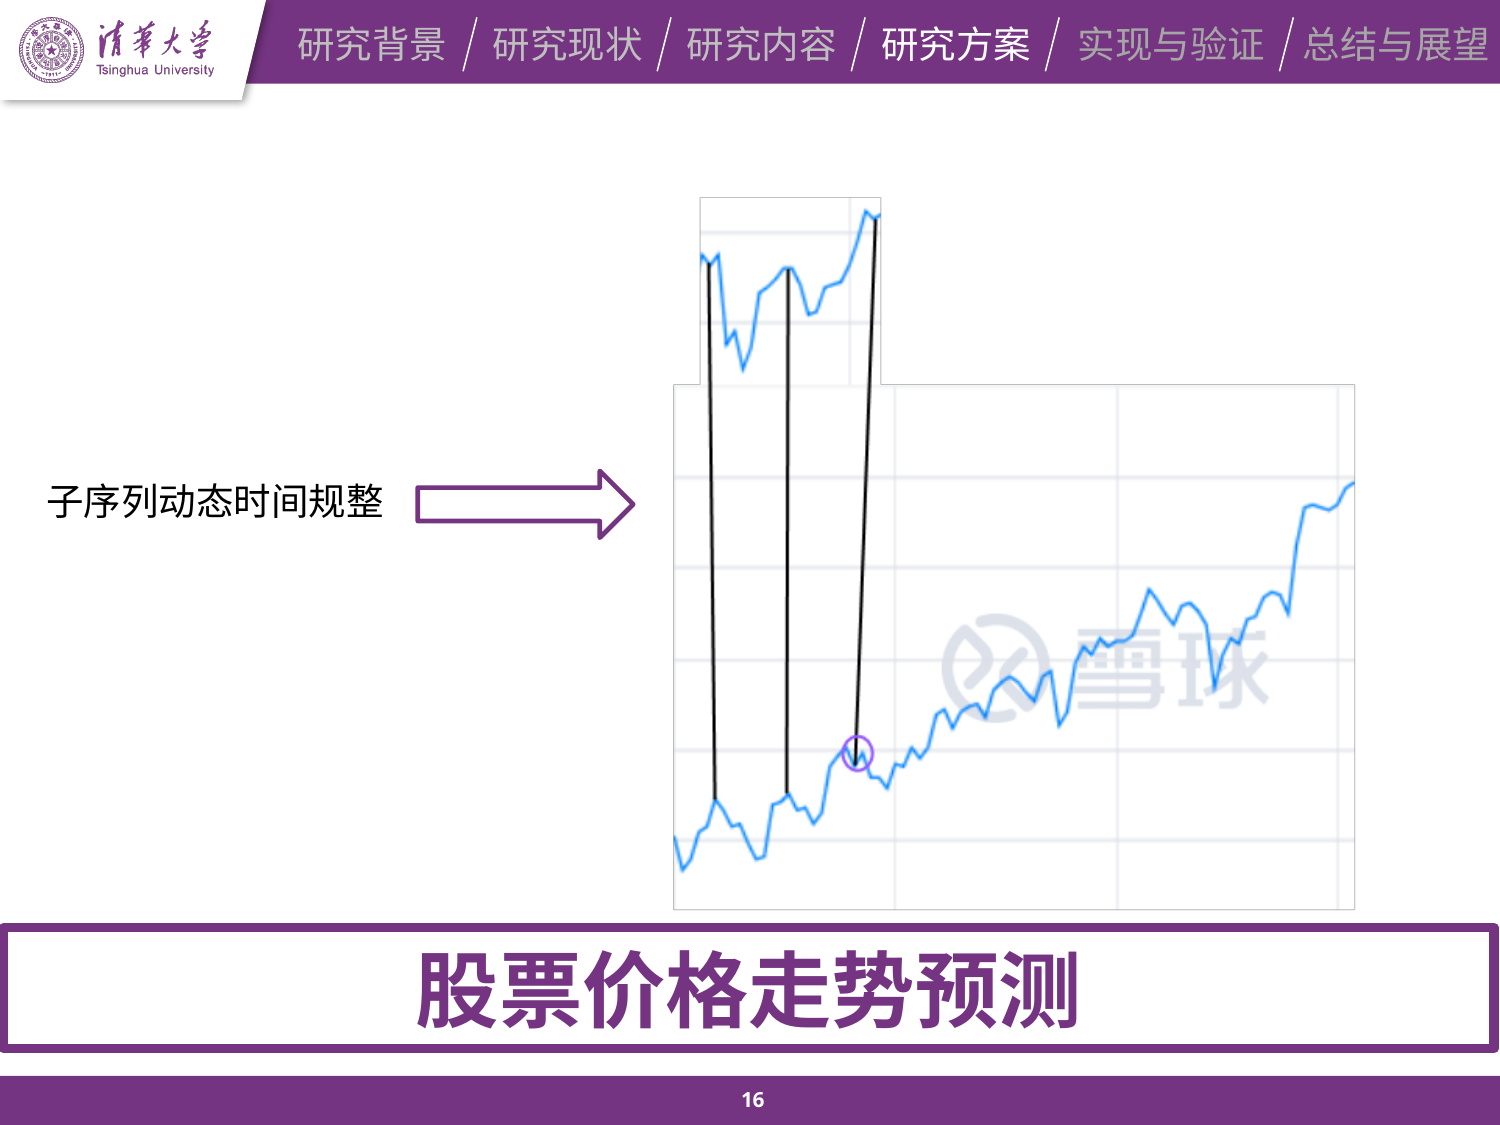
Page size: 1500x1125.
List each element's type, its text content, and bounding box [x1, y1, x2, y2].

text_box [656, 17, 672, 72]
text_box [851, 17, 866, 72]
text_box 研究现状 [477, 13, 658, 74]
text_box 股票价格走势预测 [3, 927, 1495, 1049]
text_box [462, 17, 478, 72]
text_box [1279, 17, 1294, 72]
text_box 研究背景 [282, 13, 462, 74]
text_box 研究内容 [671, 13, 852, 74]
text_box 实现与验证 [1063, 13, 1281, 74]
picture [19, 17, 214, 83]
text_box 研究方案 [866, 13, 1046, 74]
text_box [1045, 17, 1060, 72]
text_box [417, 487, 594, 522]
picture [599, 123, 1405, 961]
text_box 总结与展望 [1287, 13, 1500, 74]
text_box 子序列动态时间规整 [31, 470, 405, 531]
